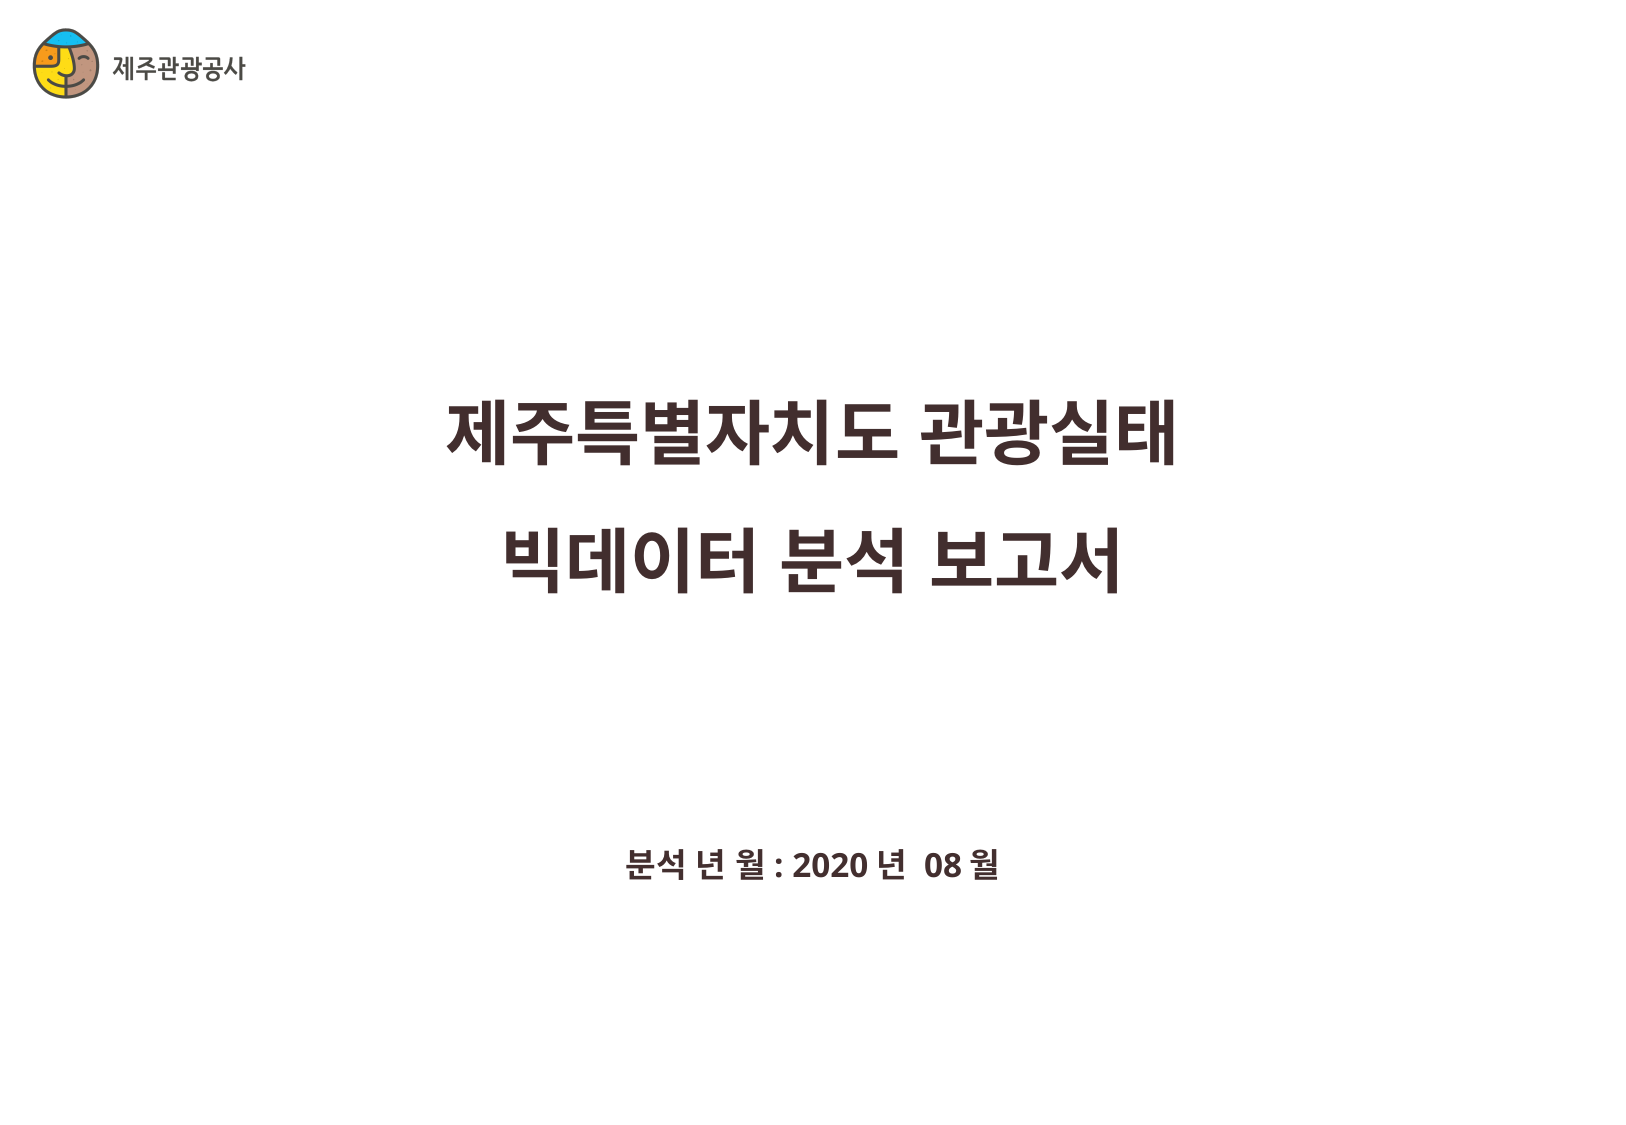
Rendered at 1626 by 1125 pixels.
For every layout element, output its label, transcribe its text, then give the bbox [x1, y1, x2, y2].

text_box 제주특별자치도 관광실태 빅데이터 분석 보고서 [0, 339, 1625, 609]
text_box [0, 0, 1625, 207]
text_box 분석 년 월: 2020년 08월 [0, 816, 1625, 892]
picture [28, 27, 104, 101]
picture [110, 53, 248, 84]
